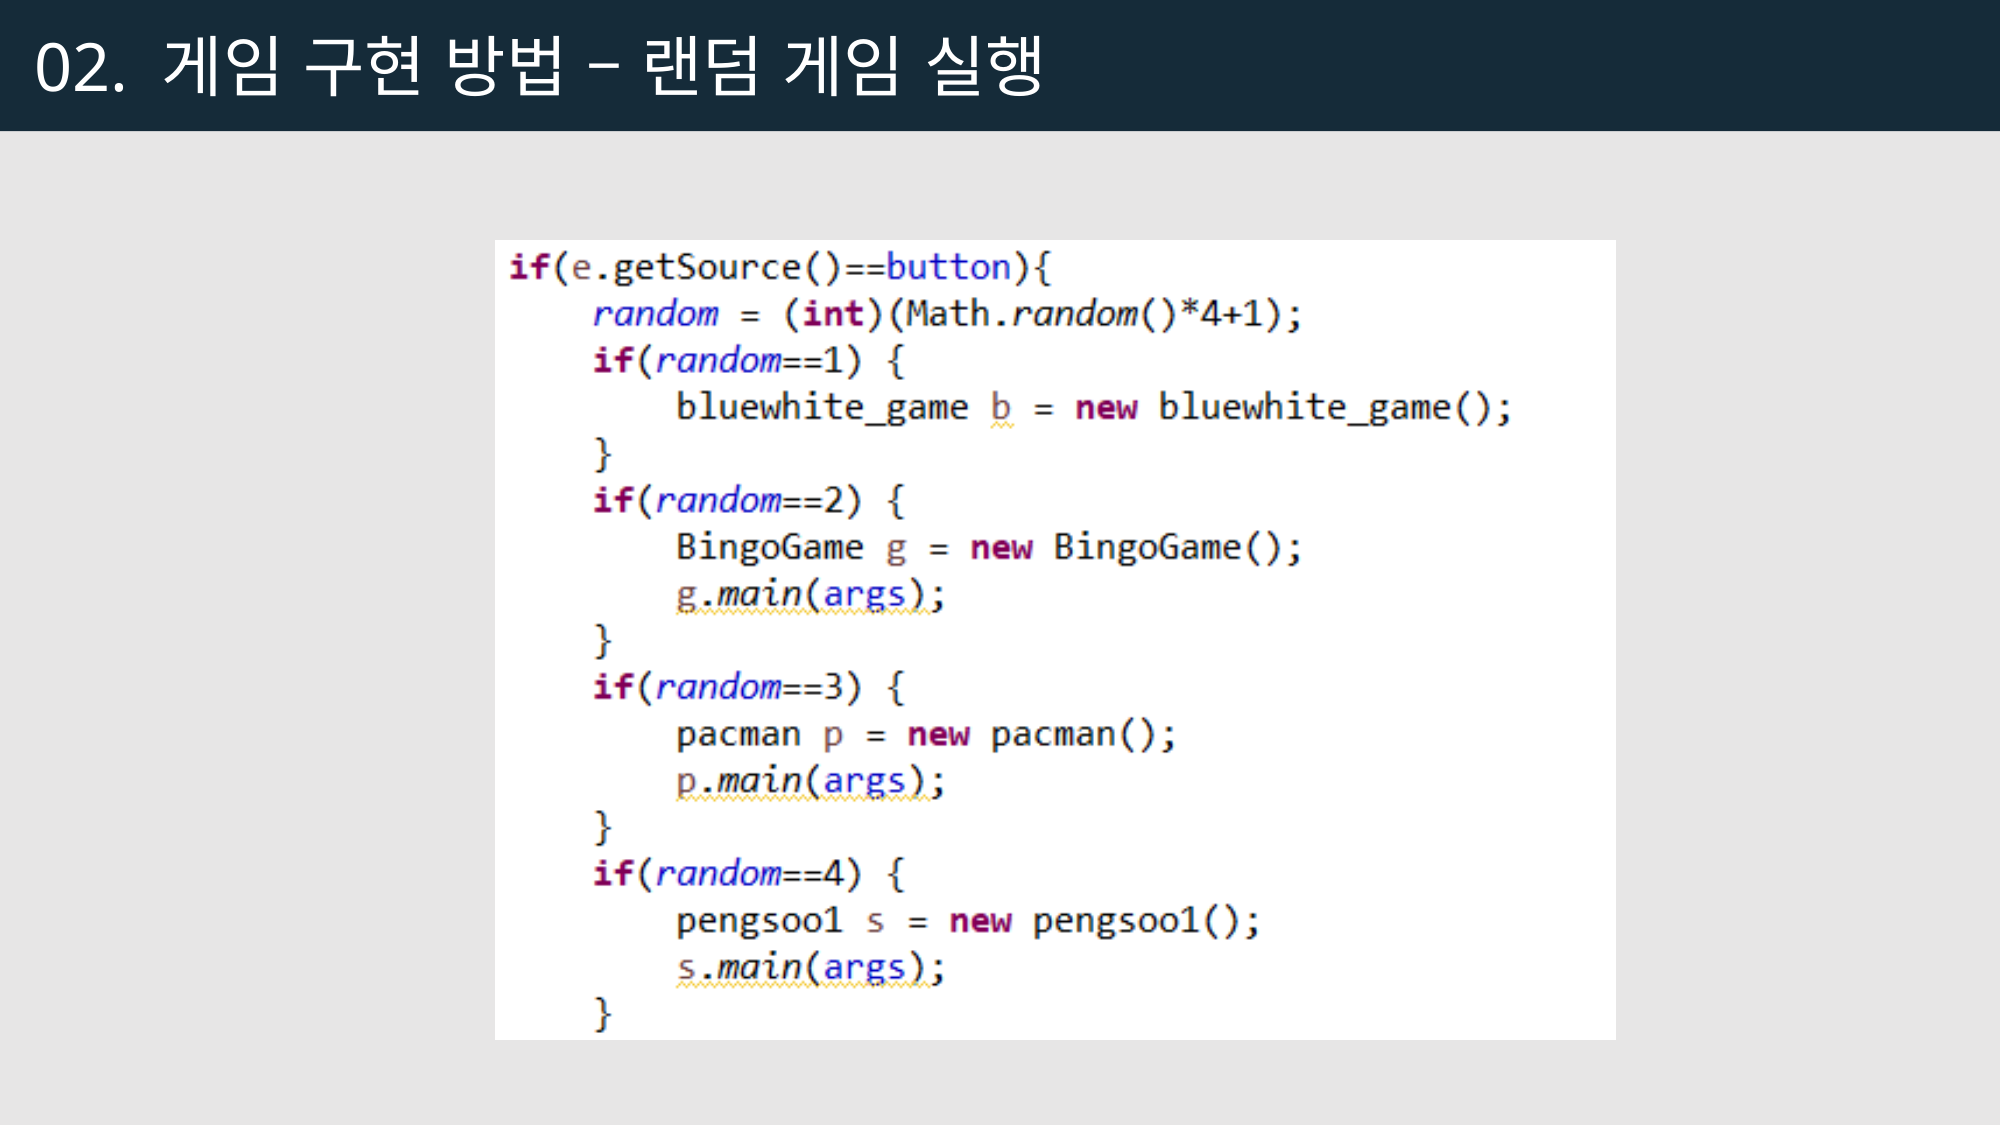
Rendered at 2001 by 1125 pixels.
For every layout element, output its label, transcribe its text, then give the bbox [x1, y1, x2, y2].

text_box [0, 0, 2000, 132]
text_box 02. 게임 구현 방법 – 랜덤 게임 실행 [19, 17, 1082, 113]
picture [494, 240, 1616, 1040]
